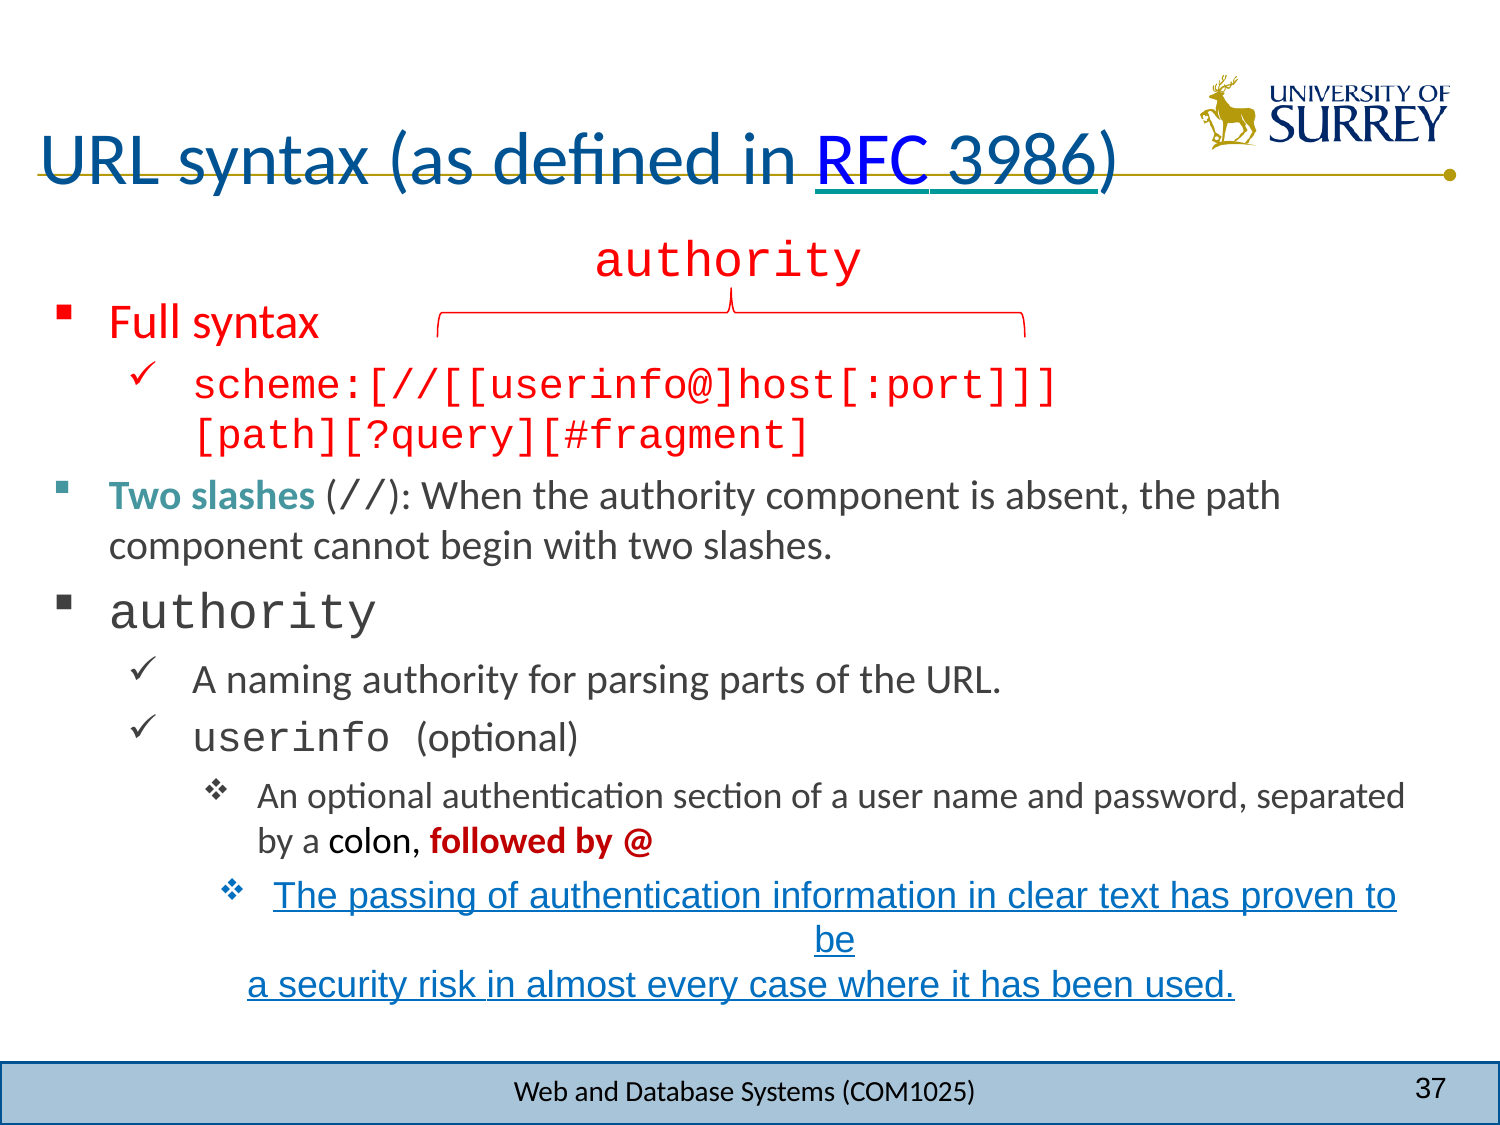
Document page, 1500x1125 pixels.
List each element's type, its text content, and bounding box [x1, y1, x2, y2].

footer Web and Database Systems (COM1025) [511, 1077, 985, 1125]
picture [1200, 75, 1450, 150]
slide_number 37 [1408, 1069, 1456, 1125]
text_box authority Full syntax scheme:[//[[userinfo@]host[:port]]] [path][?query][#fragment] Two slashes (//): When the authority component is absent, the path component cannot begin with two slashes. authority A naming authority for parsing parts of the URL. userinfo (optional) An optional authentication section of a user name and password, separated by a colon, followed by @ The passing of authentication information in clear text has proven to be a security risk in almost every case where it has been used. [50, 224, 1436, 1005]
title URL syntax (as defined in RFC 3986) [37, 70, 1184, 298]
